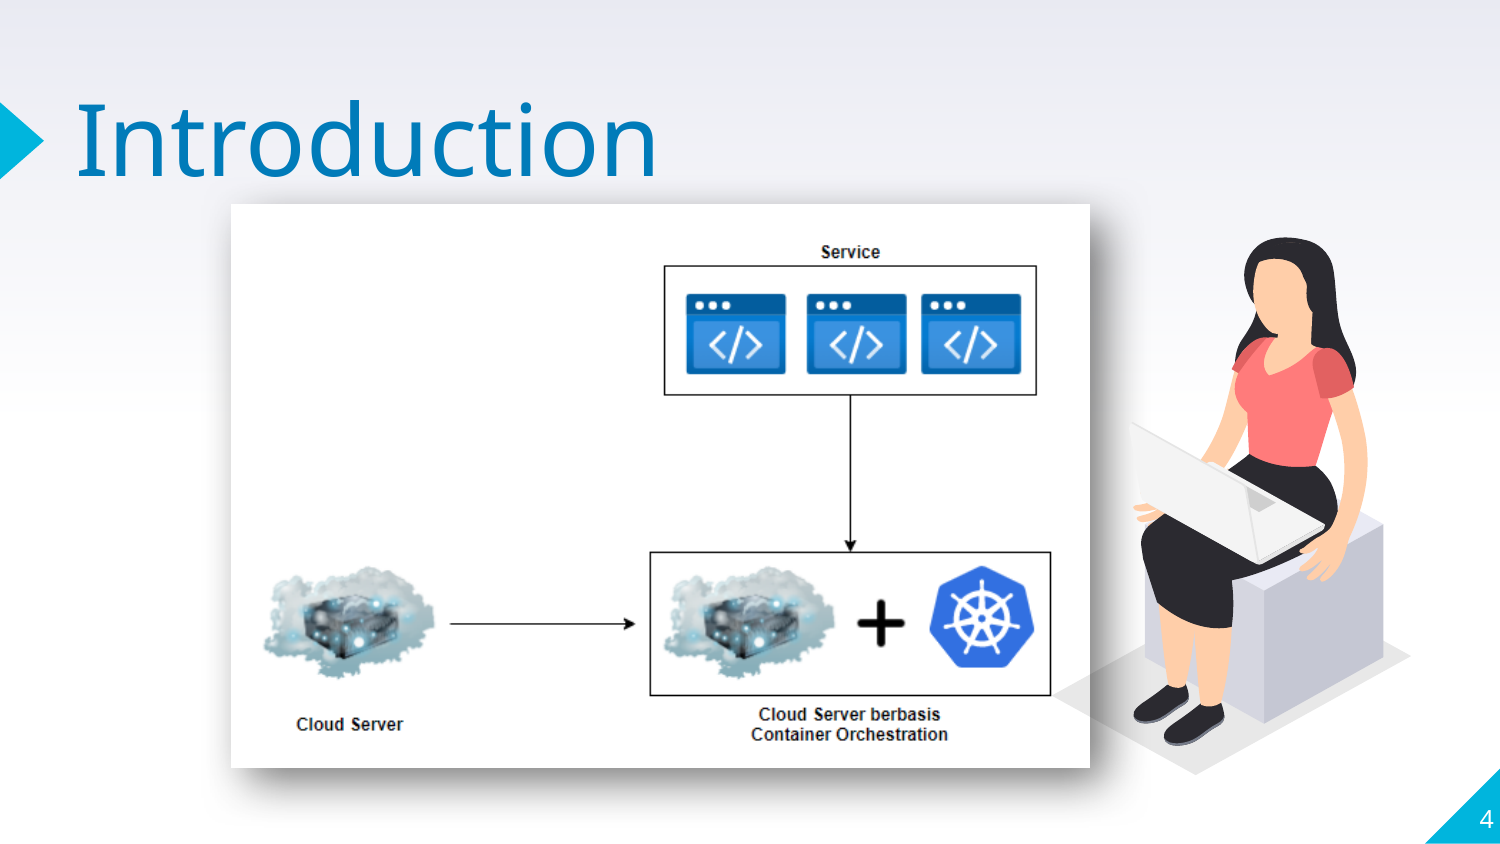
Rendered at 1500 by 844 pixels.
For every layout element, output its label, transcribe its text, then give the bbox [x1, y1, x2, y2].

picture [231, 204, 1090, 768]
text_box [1051, 237, 1412, 776]
title Introduction [75, 99, 1001, 277]
slide_number 4 [1418, 760, 1494, 838]
